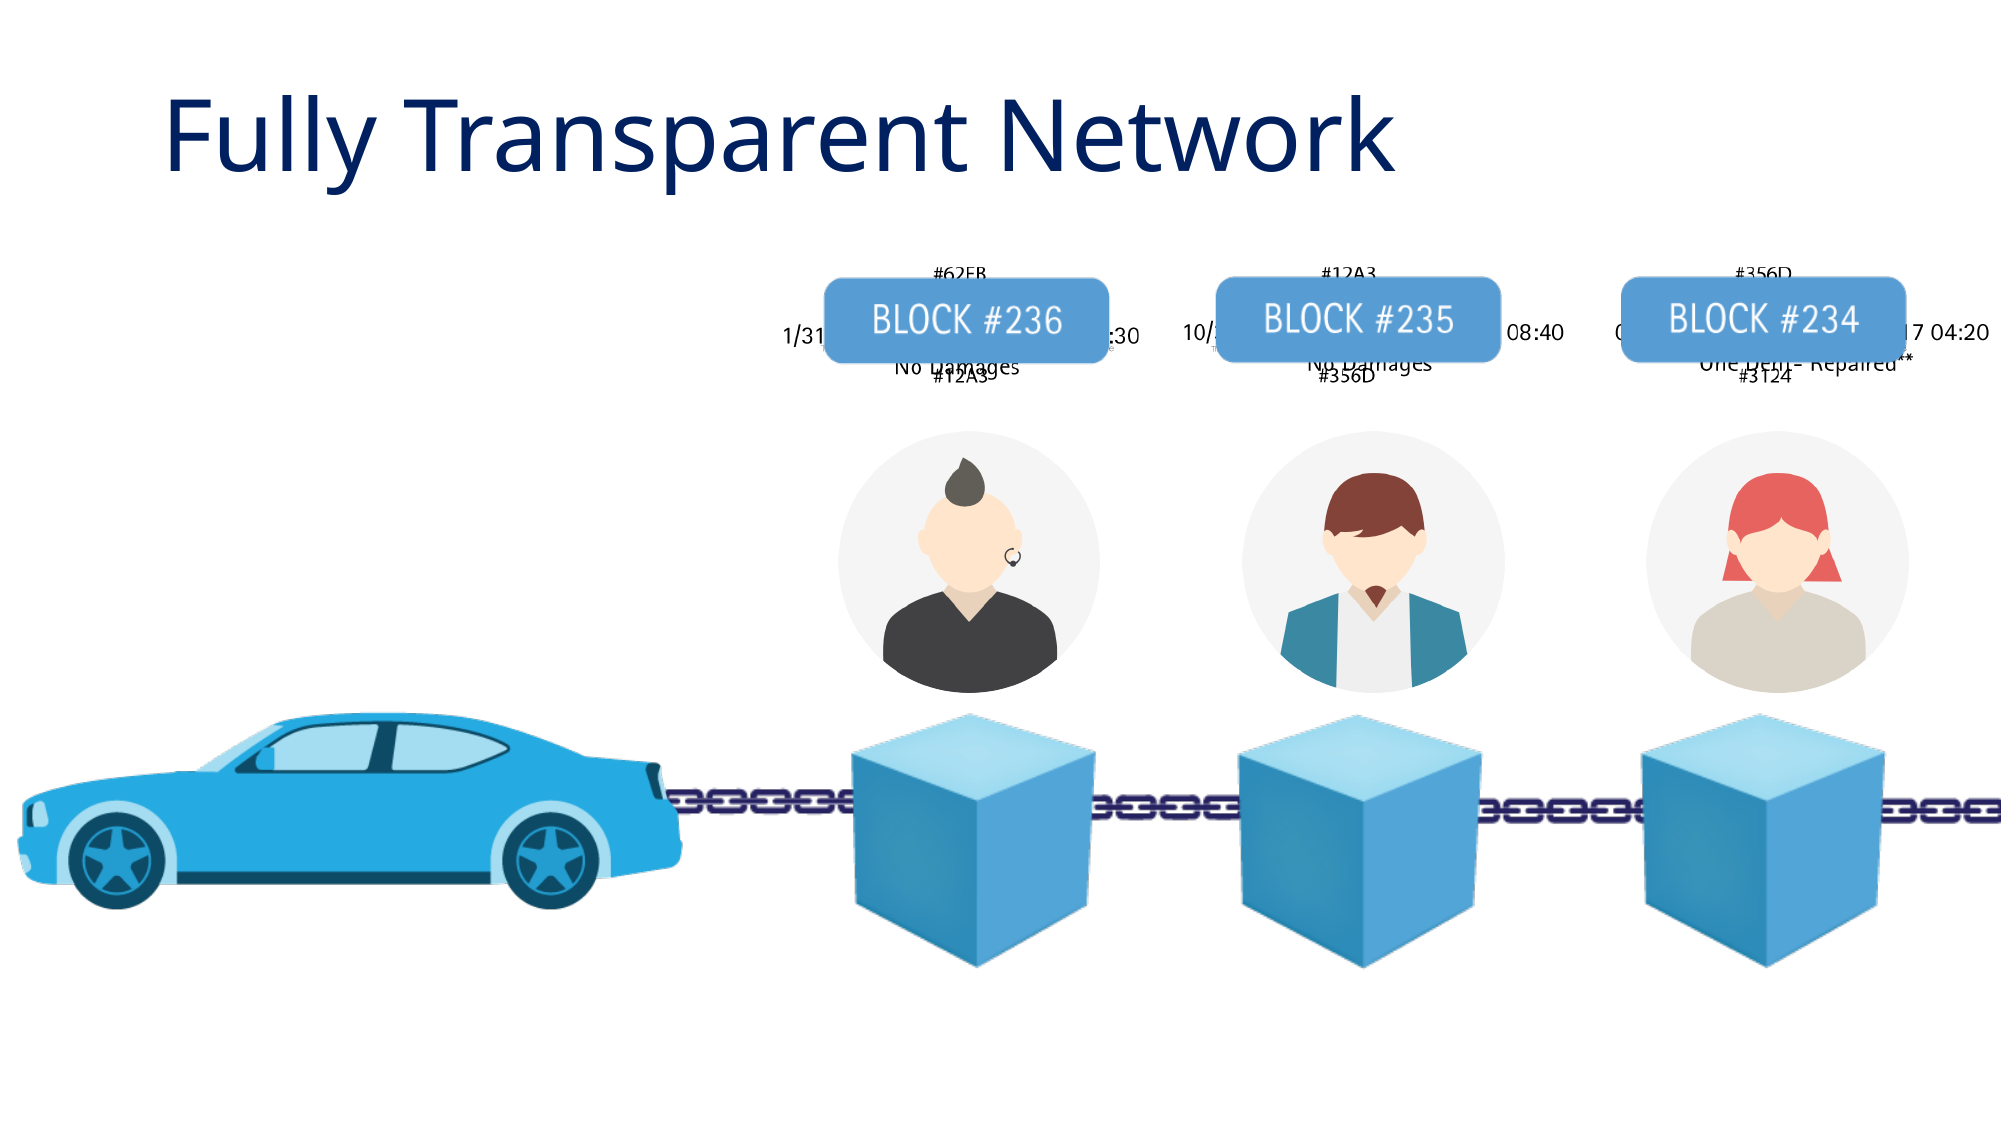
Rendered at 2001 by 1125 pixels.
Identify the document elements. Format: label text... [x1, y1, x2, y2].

title Fully Transparent Network [108, 0, 1451, 279]
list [0, 622, 763, 957]
picture [612, 431, 2001, 1088]
picture [697, 238, 2001, 418]
